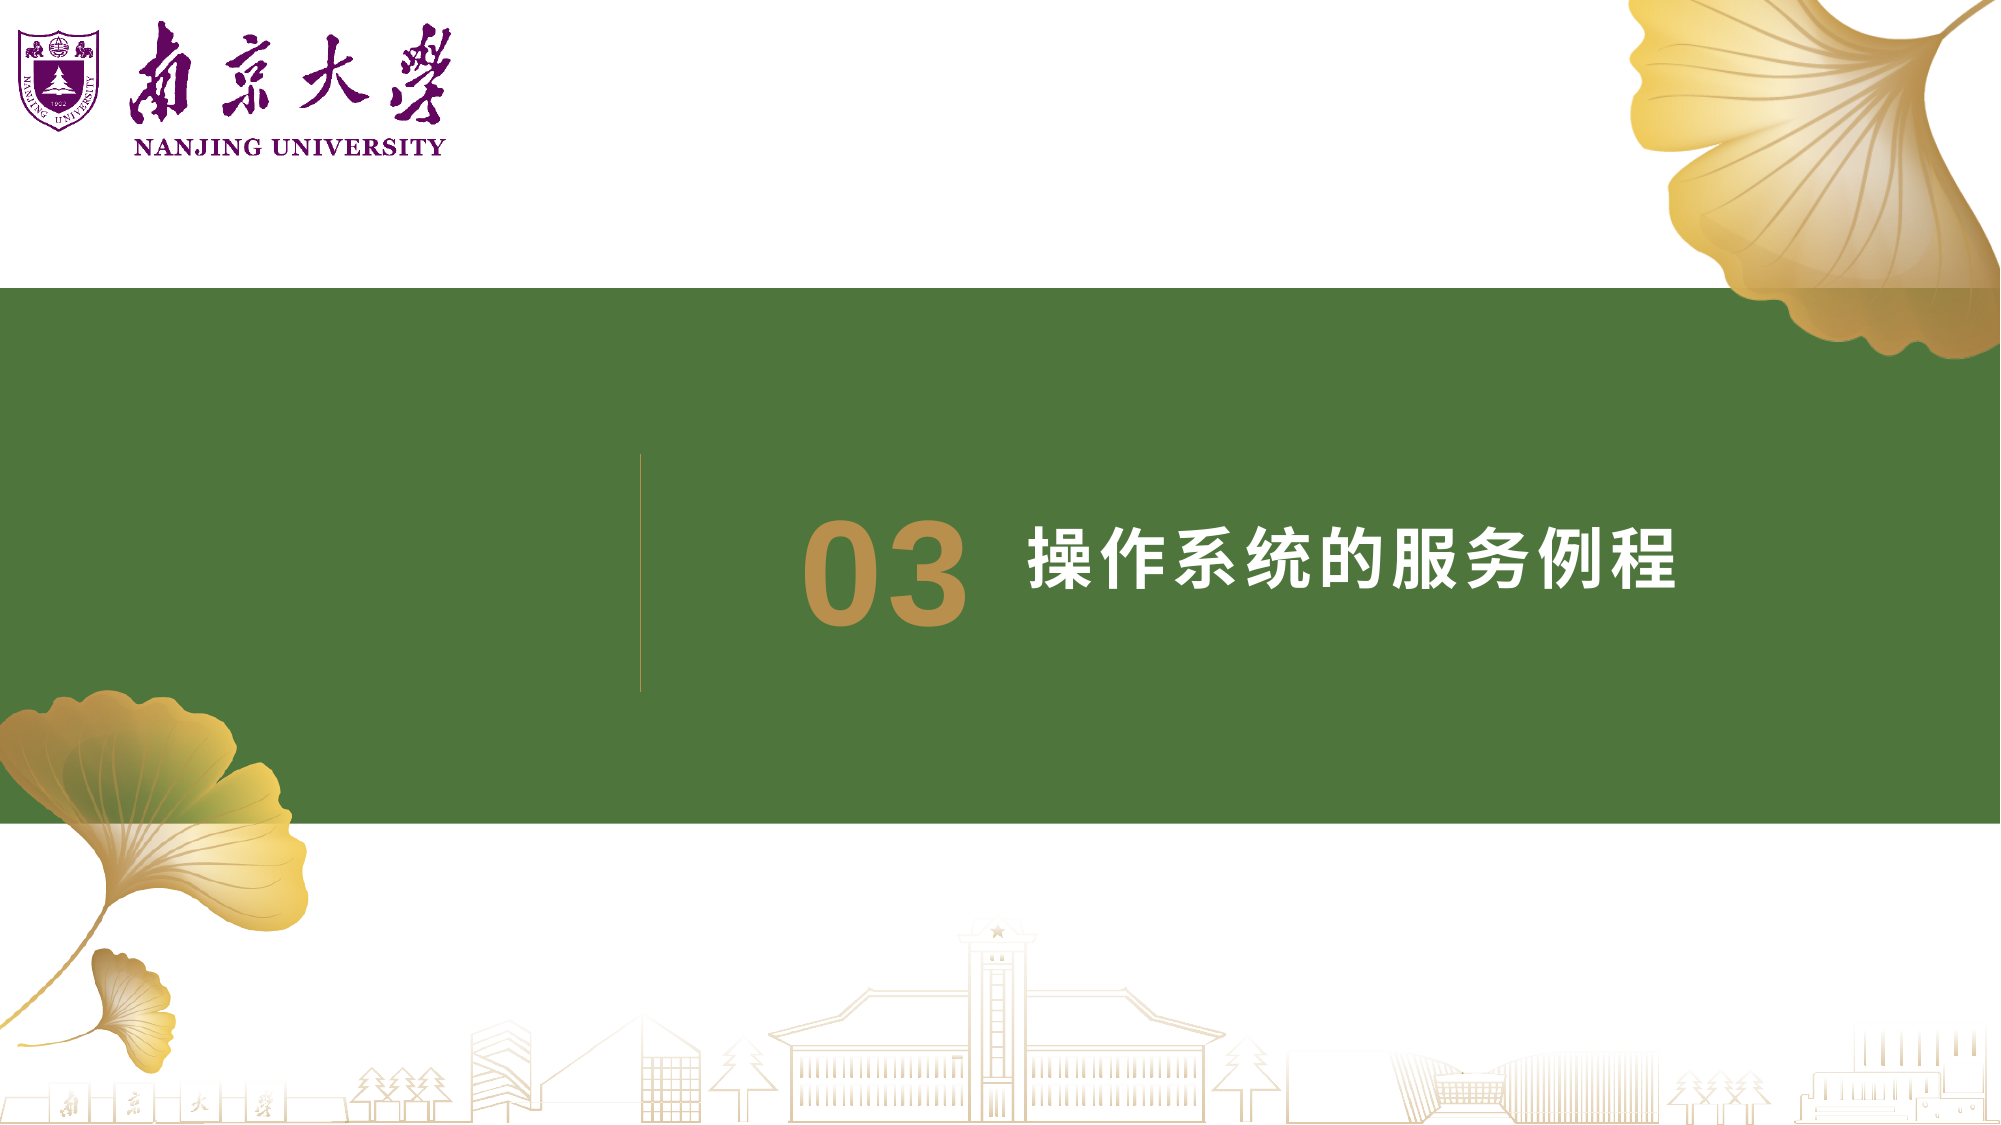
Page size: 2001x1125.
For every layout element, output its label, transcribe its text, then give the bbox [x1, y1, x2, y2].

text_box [0, 914, 1999, 1125]
text_box 03 [763, 463, 1008, 668]
text_box 操作系统的服务例程 [1011, 488, 1819, 626]
picture [0, 617, 419, 914]
picture [18, 21, 451, 160]
picture [1558, 0, 2000, 460]
text_box [0, 287, 2000, 825]
